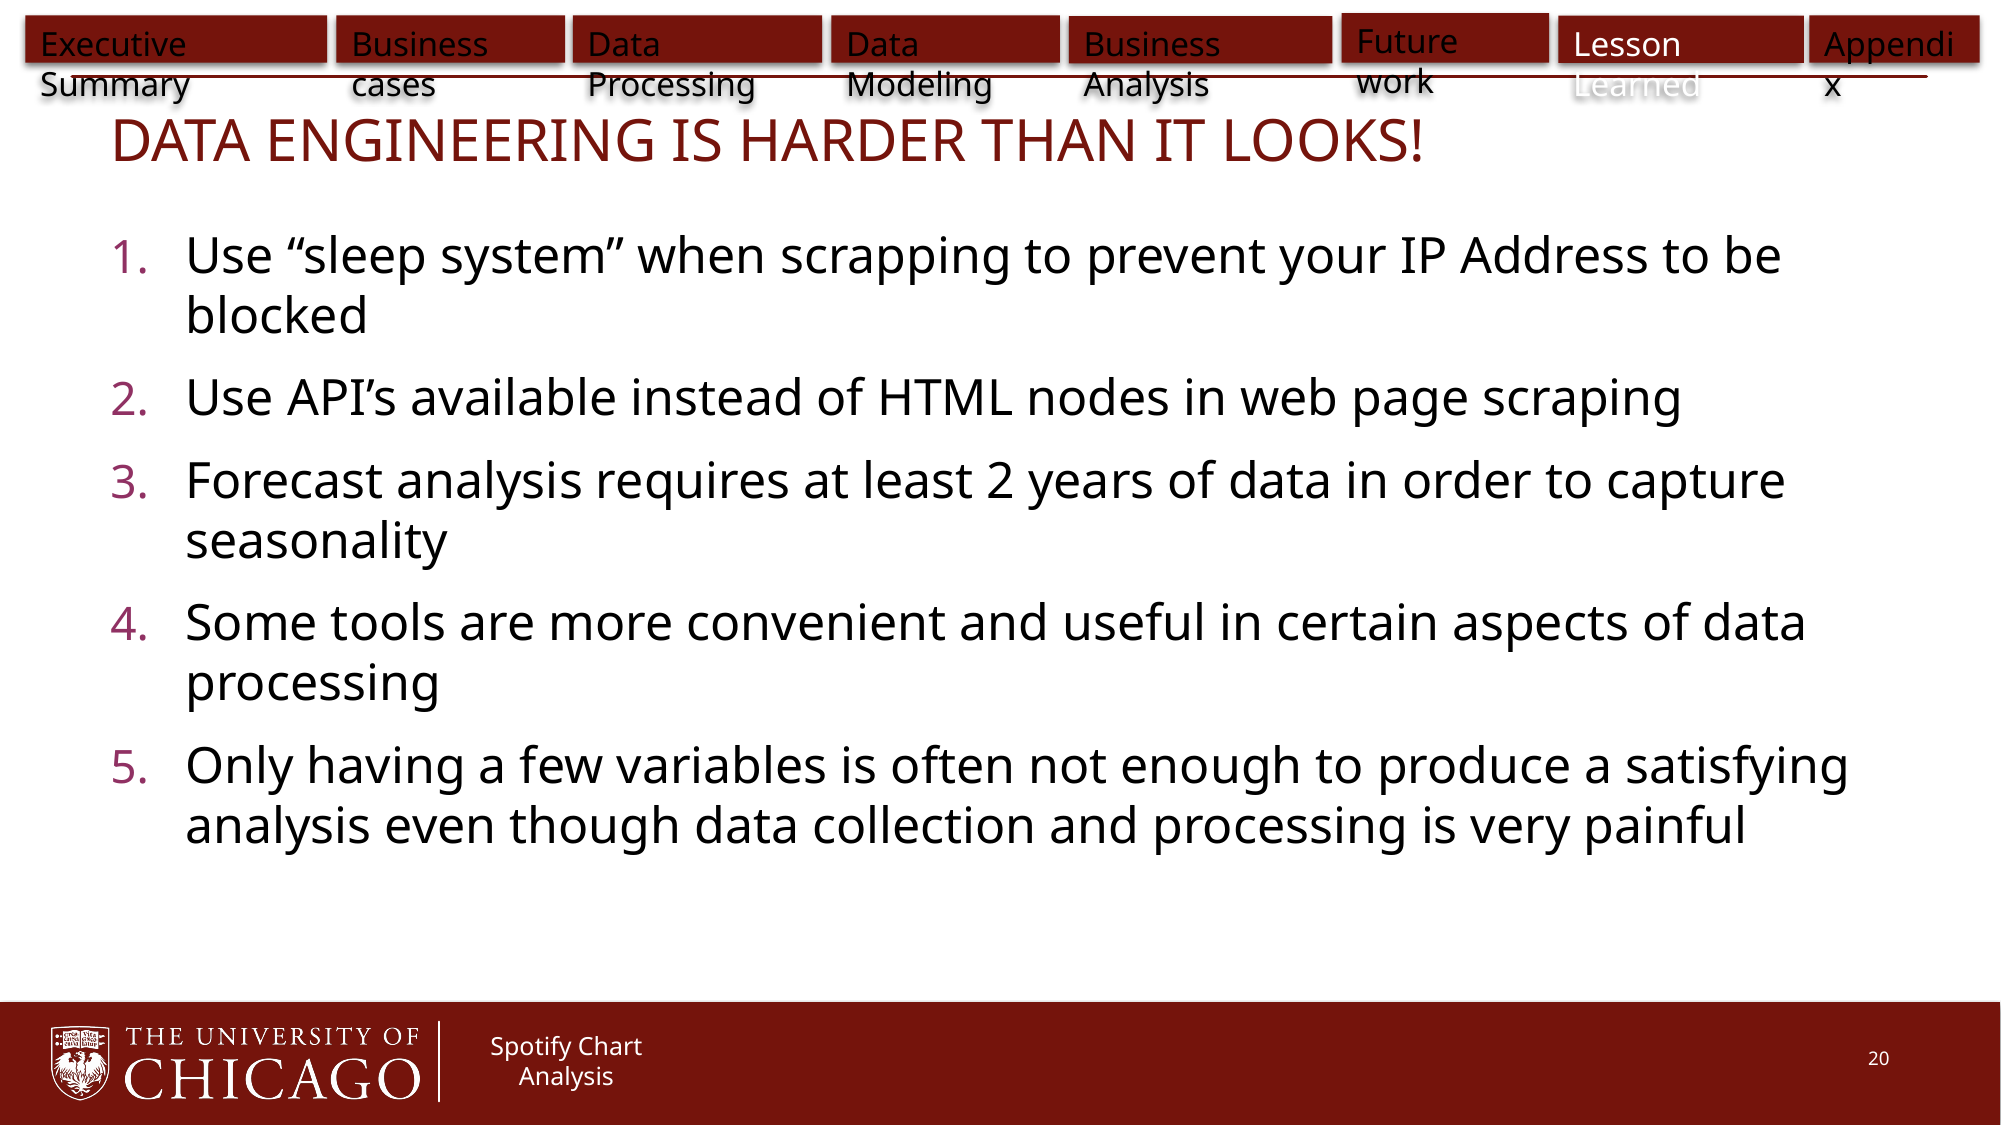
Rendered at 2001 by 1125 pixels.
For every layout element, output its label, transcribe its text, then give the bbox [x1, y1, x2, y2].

picture [51, 1026, 420, 1101]
list Use “sleep system” when scrapping to prevent your IP Address to be blocked Use API’s available instead of HTML nodes in web page scraping Forecast analysis requires at least 2 years of data in order to capture seasonality Some tools are more convenient and useful in certain aspects of data processing Only having a few variables is often not enough to produce a satisfying analysis even though data collection and processing is very painful [95, 180, 1905, 897]
slide_number 20 [1732, 1029, 1905, 1090]
title Data Engineering Is Harder Than It Looks! [95, 92, 1927, 181]
